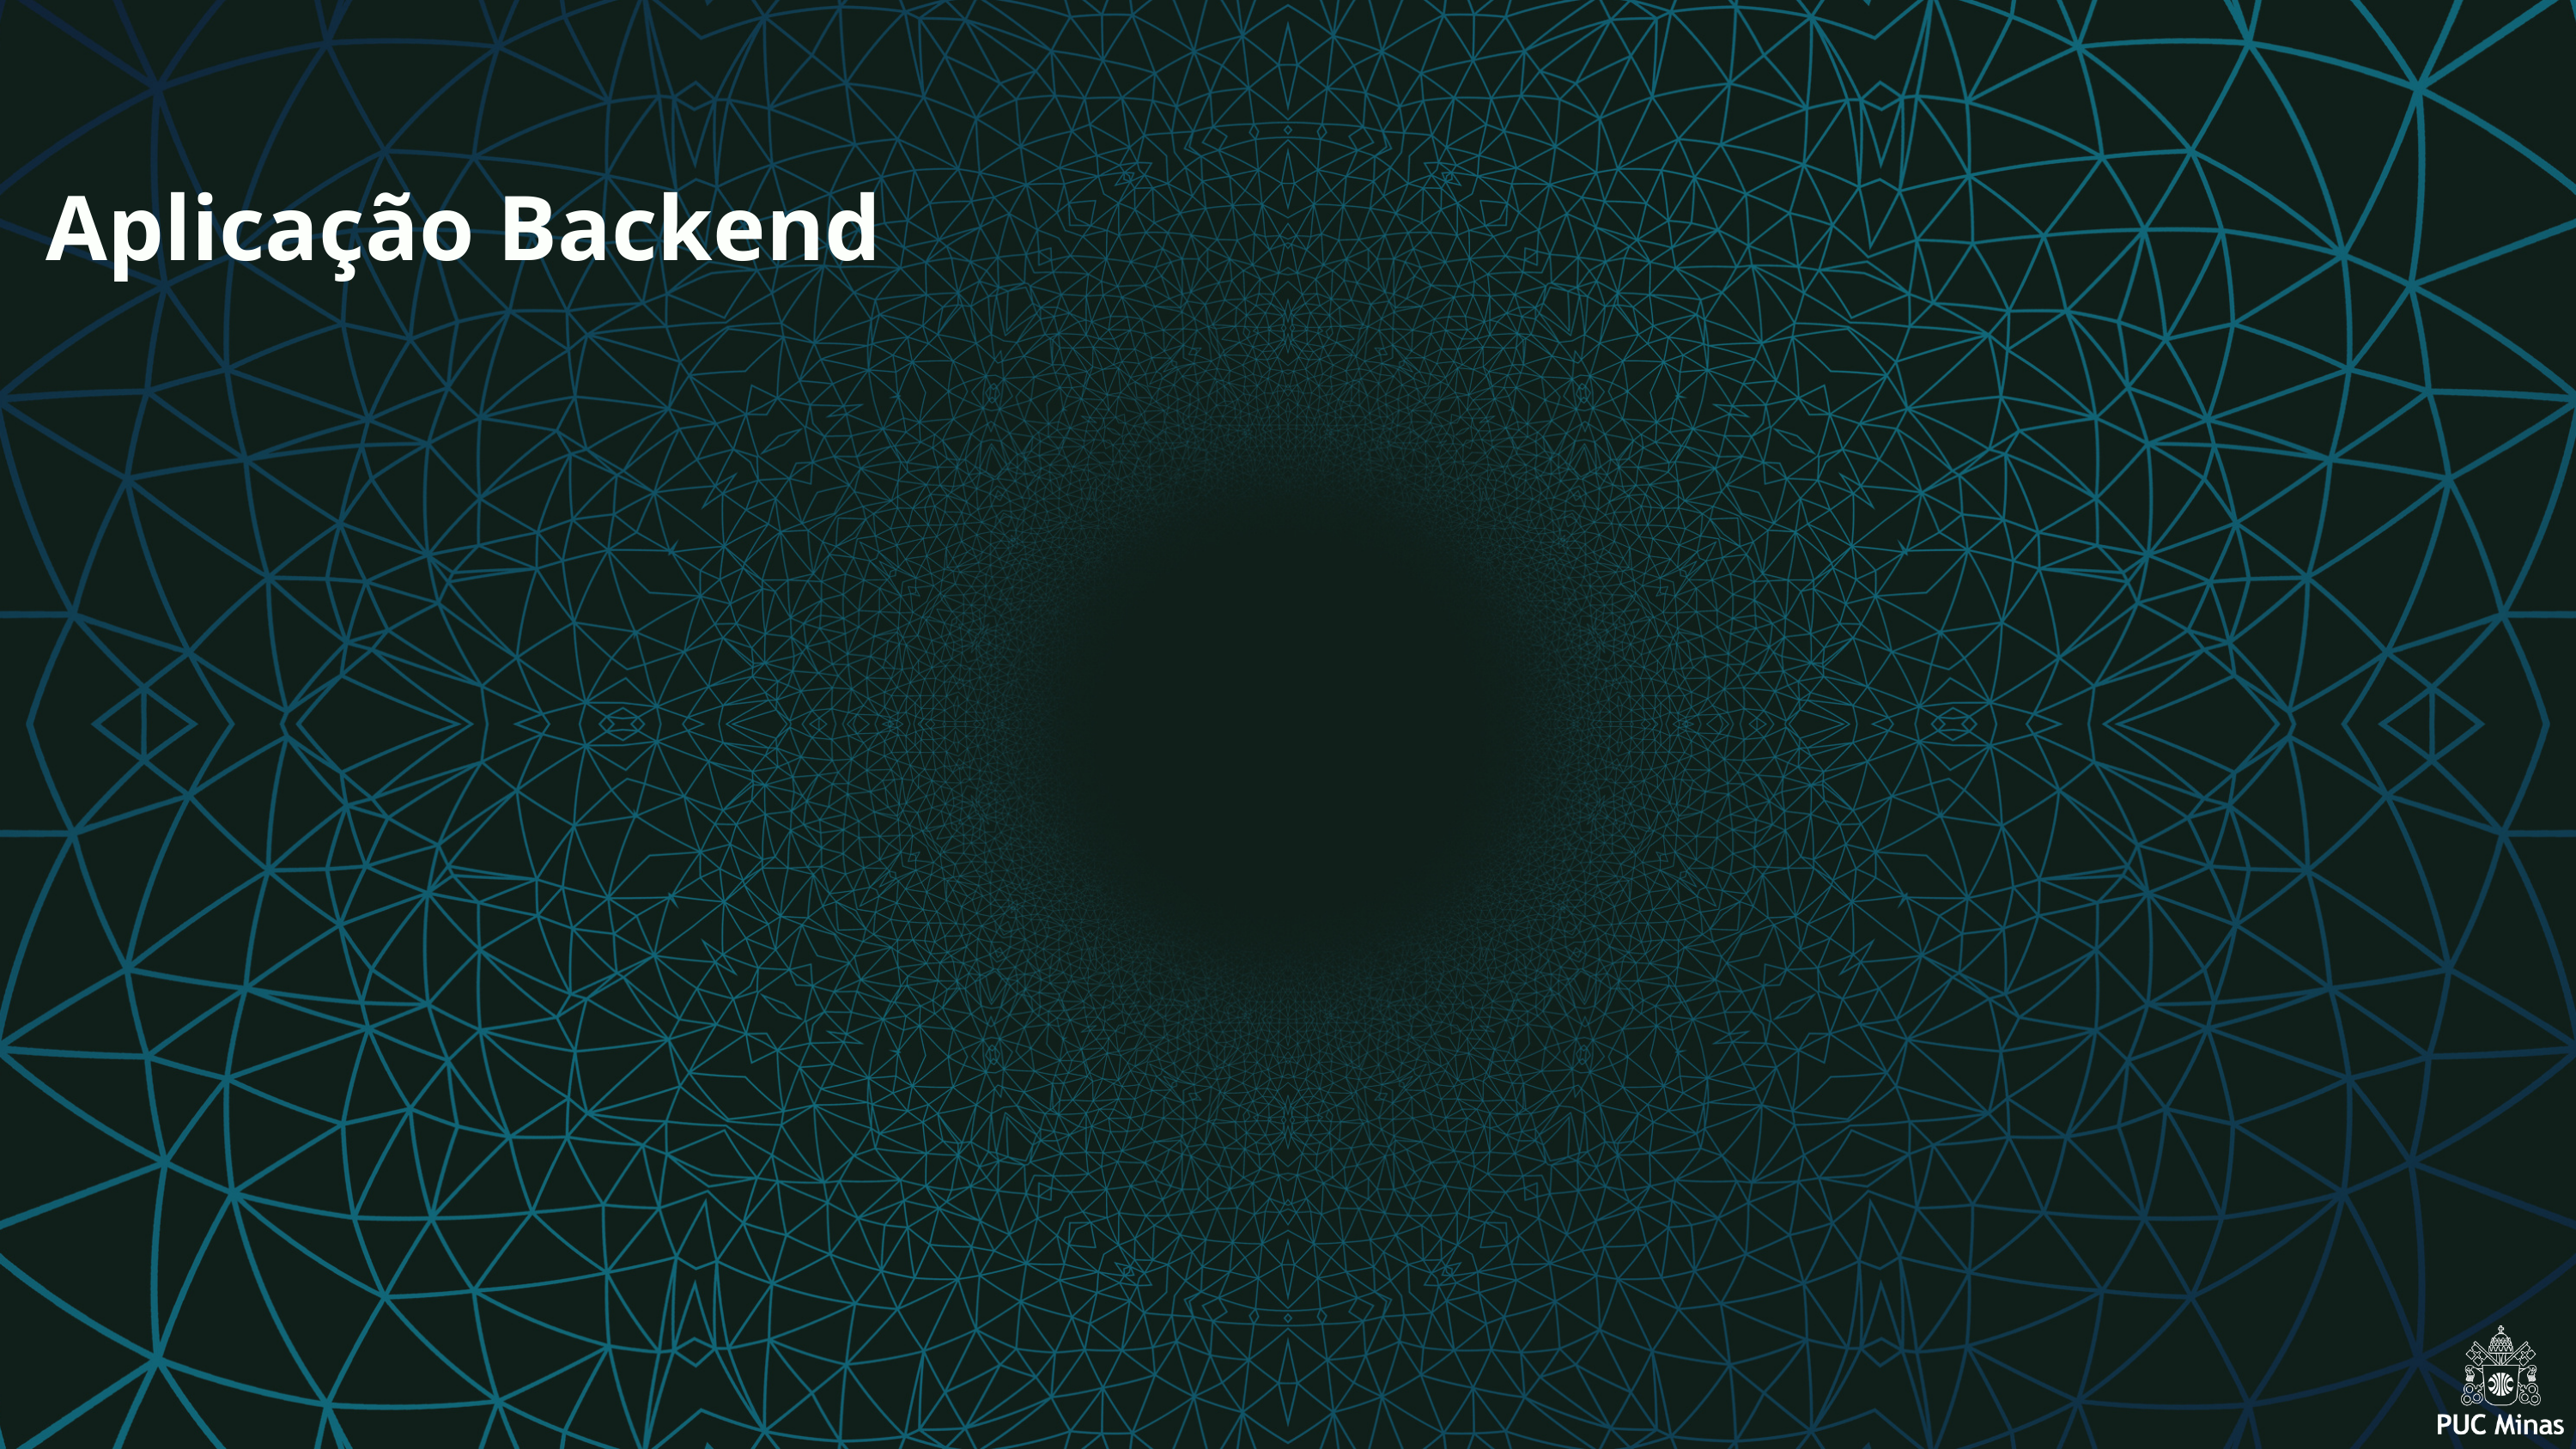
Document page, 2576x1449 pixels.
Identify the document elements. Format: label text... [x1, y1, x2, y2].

text_box Aplicação Backend [46, 168, 1048, 388]
text_box [2431, 1312, 2568, 1449]
text_box [0, 0, 2576, 1449]
